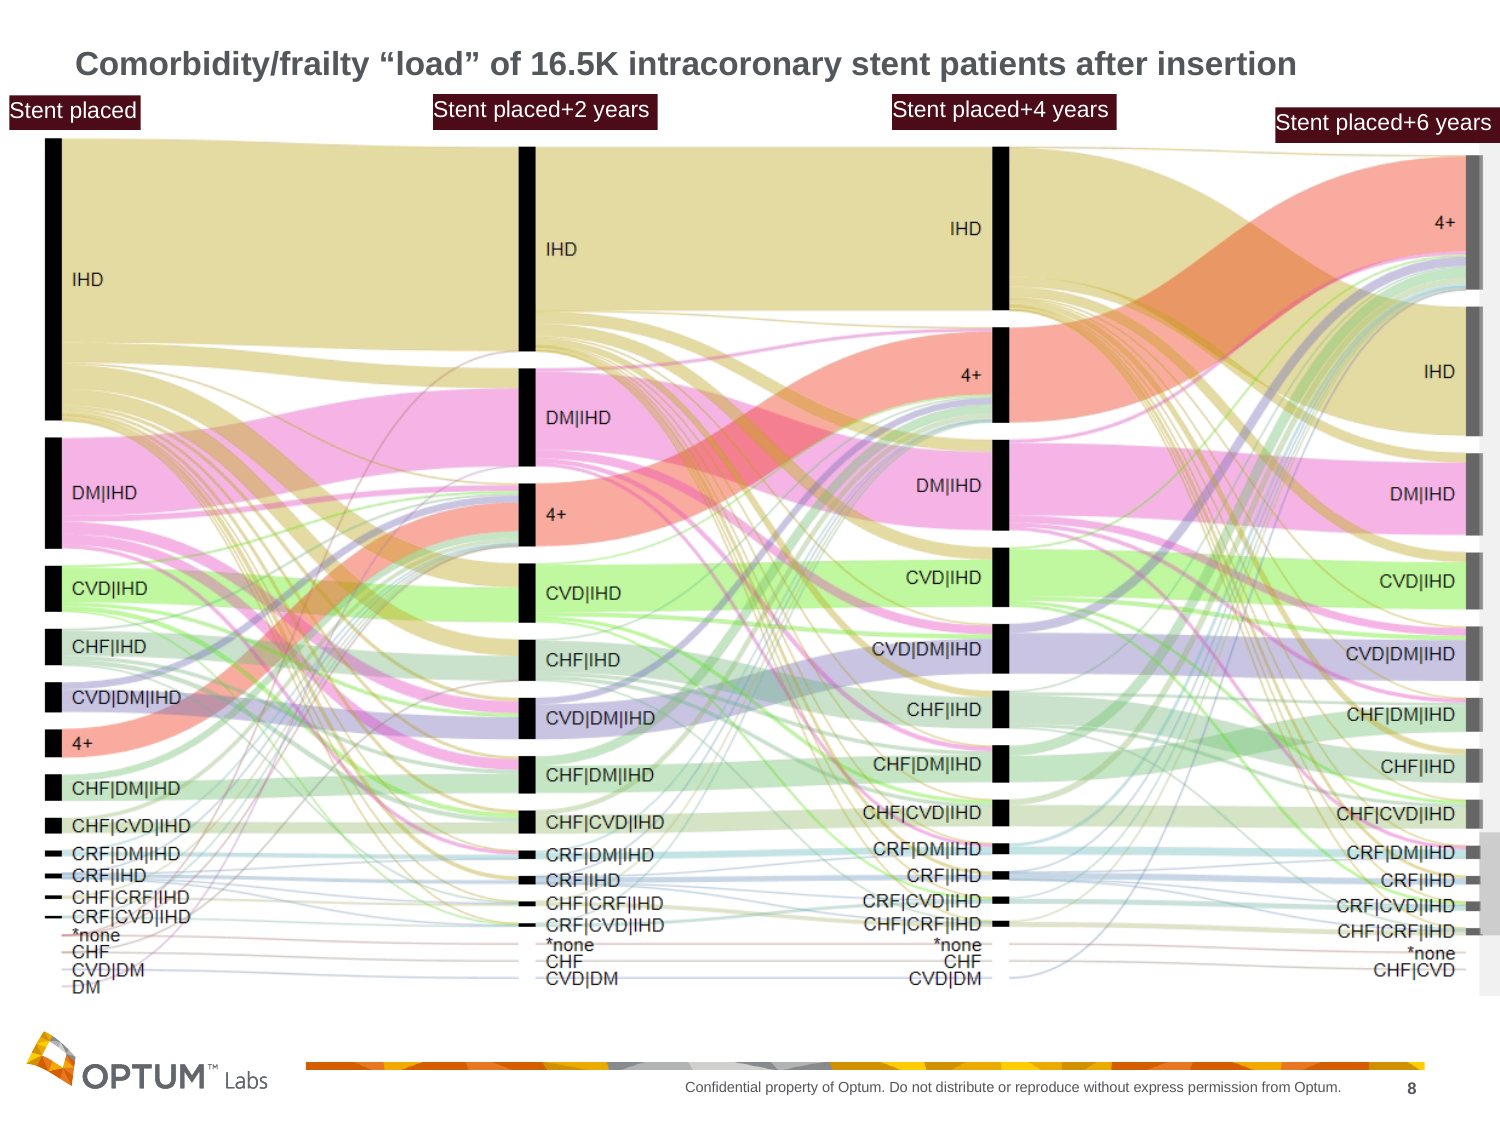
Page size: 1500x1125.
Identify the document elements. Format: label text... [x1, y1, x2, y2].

text_box Stent placed [9, 95, 141, 130]
picture [305, 1062, 1425, 1070]
picture [39, 124, 1500, 997]
title Comorbidity/frailty “load” of 16.5K intracoronary stent patients after insertion [74, 24, 1426, 84]
text_box Stent placed+2 years [433, 94, 658, 121]
text_box Stent placed+6 years [1275, 107, 1500, 122]
text_box Stent placed+4 years [892, 94, 1117, 121]
